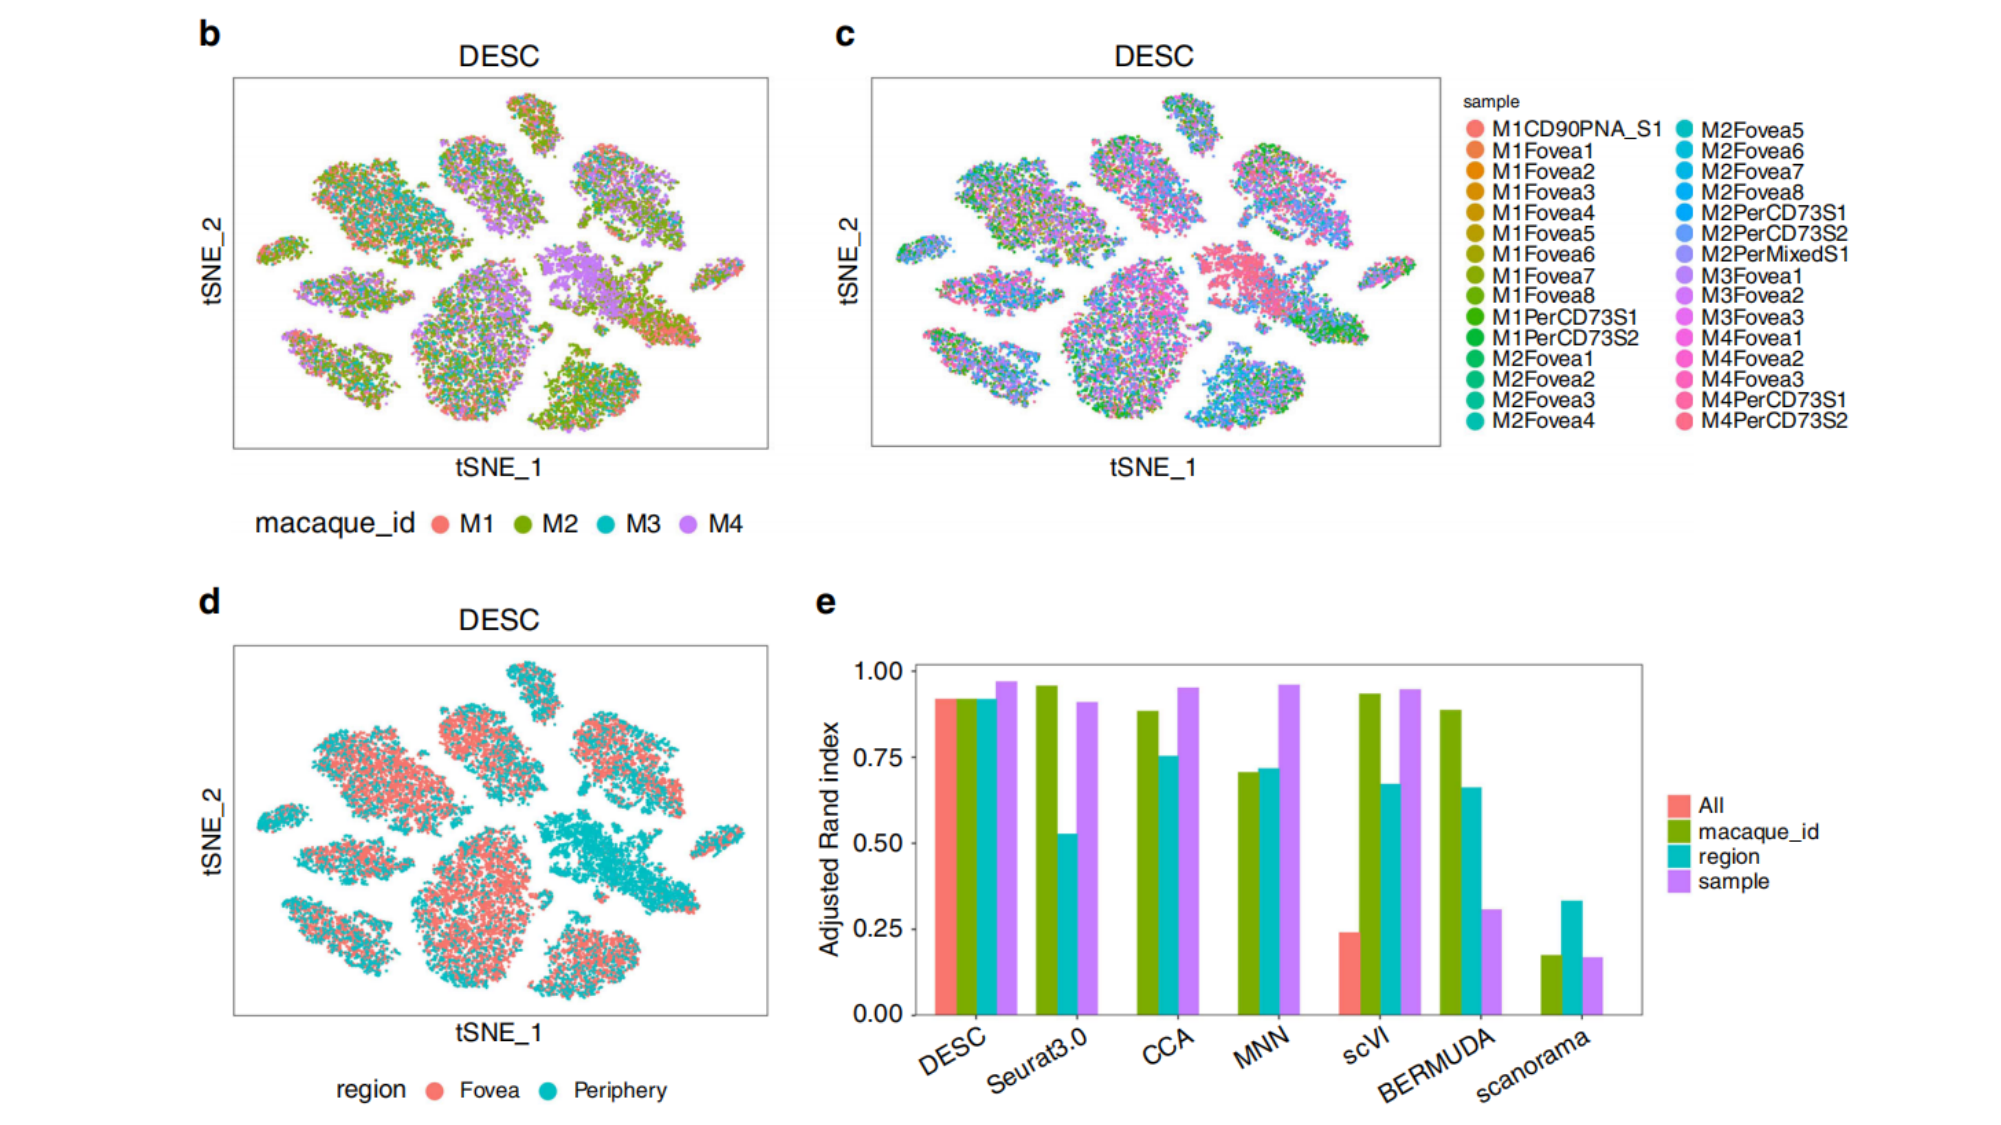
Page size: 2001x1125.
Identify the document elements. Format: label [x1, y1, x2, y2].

picture [167, 0, 1865, 1118]
